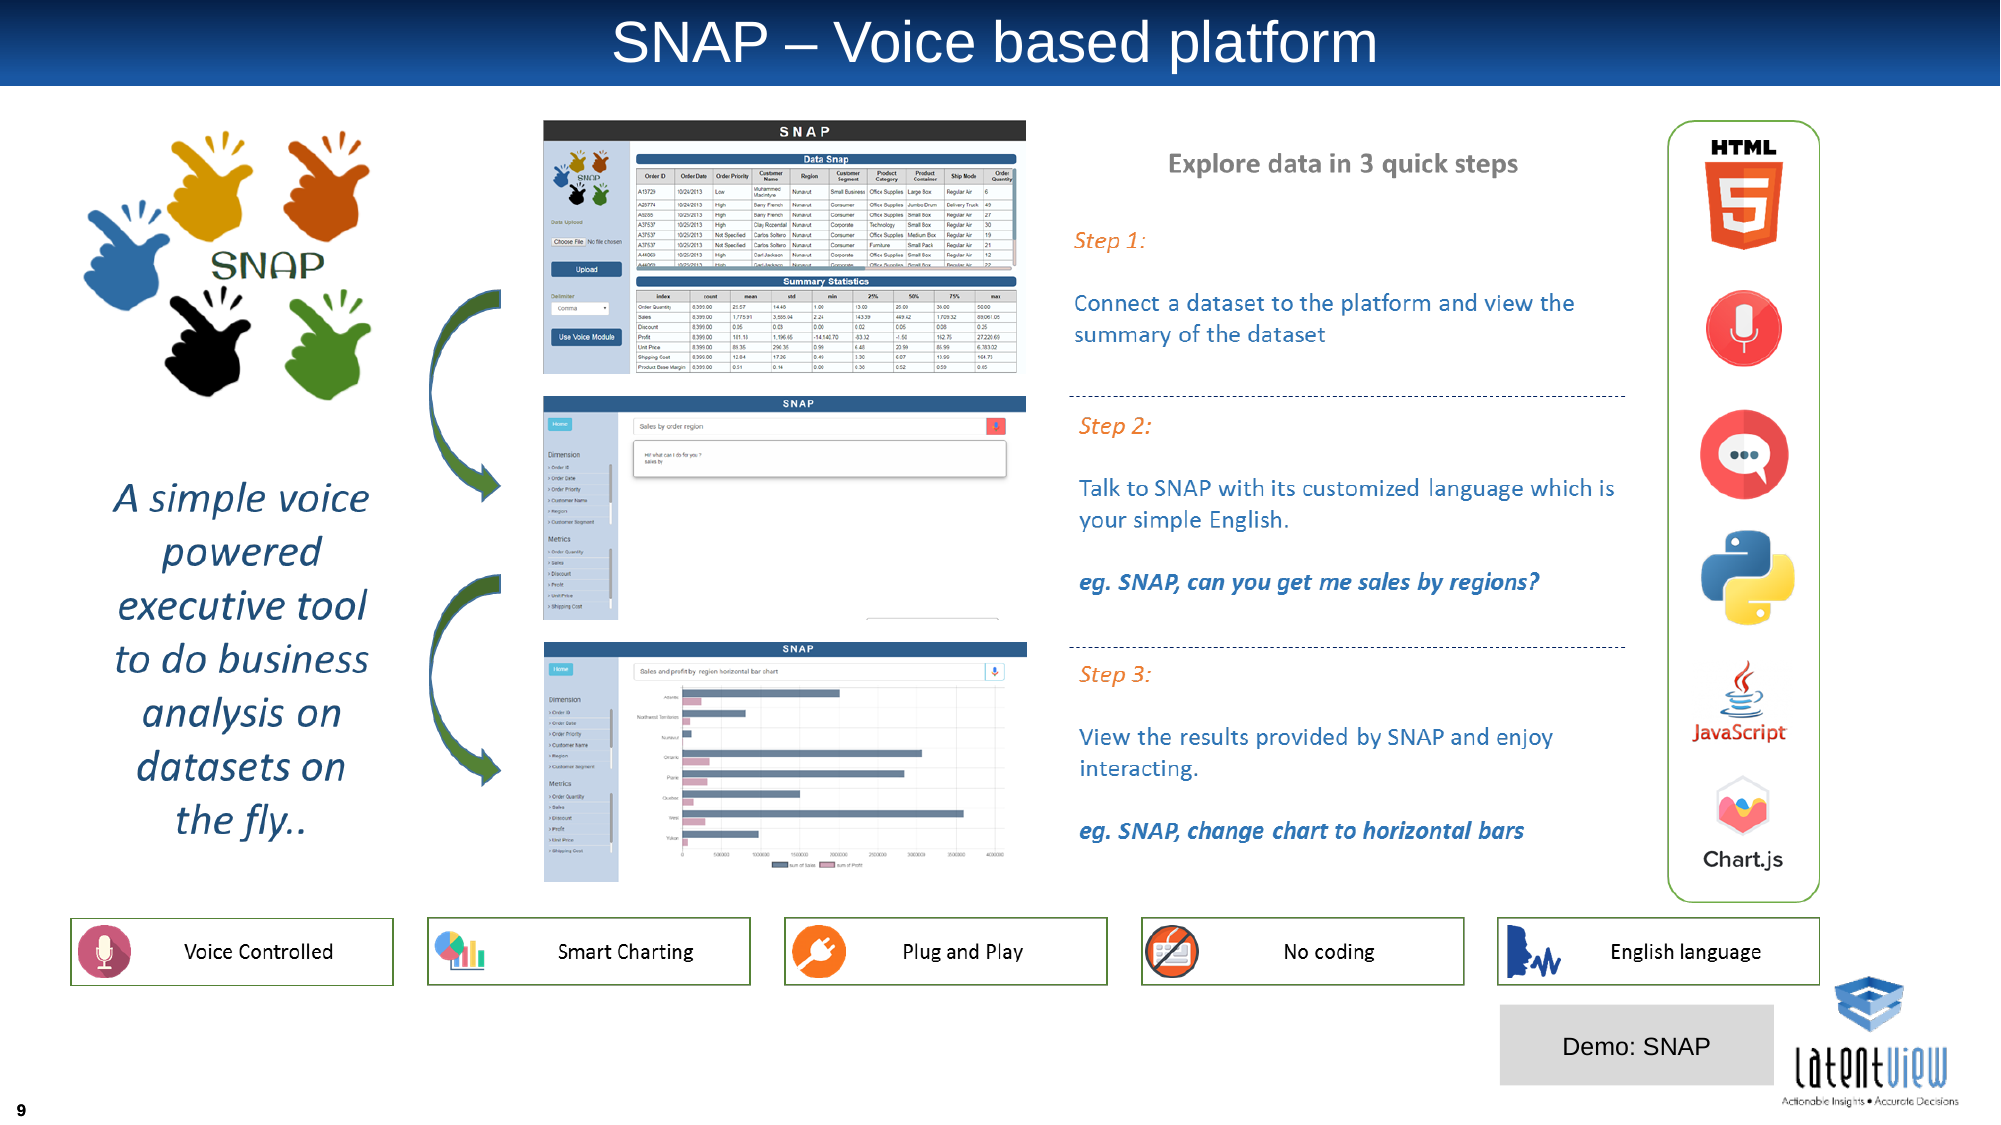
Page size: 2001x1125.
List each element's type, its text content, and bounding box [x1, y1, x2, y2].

text_box Demo: SNAP [1499, 1004, 1775, 1086]
title SNAP – Voice based platform [98, 9, 1894, 77]
picture [70, 120, 1988, 1125]
